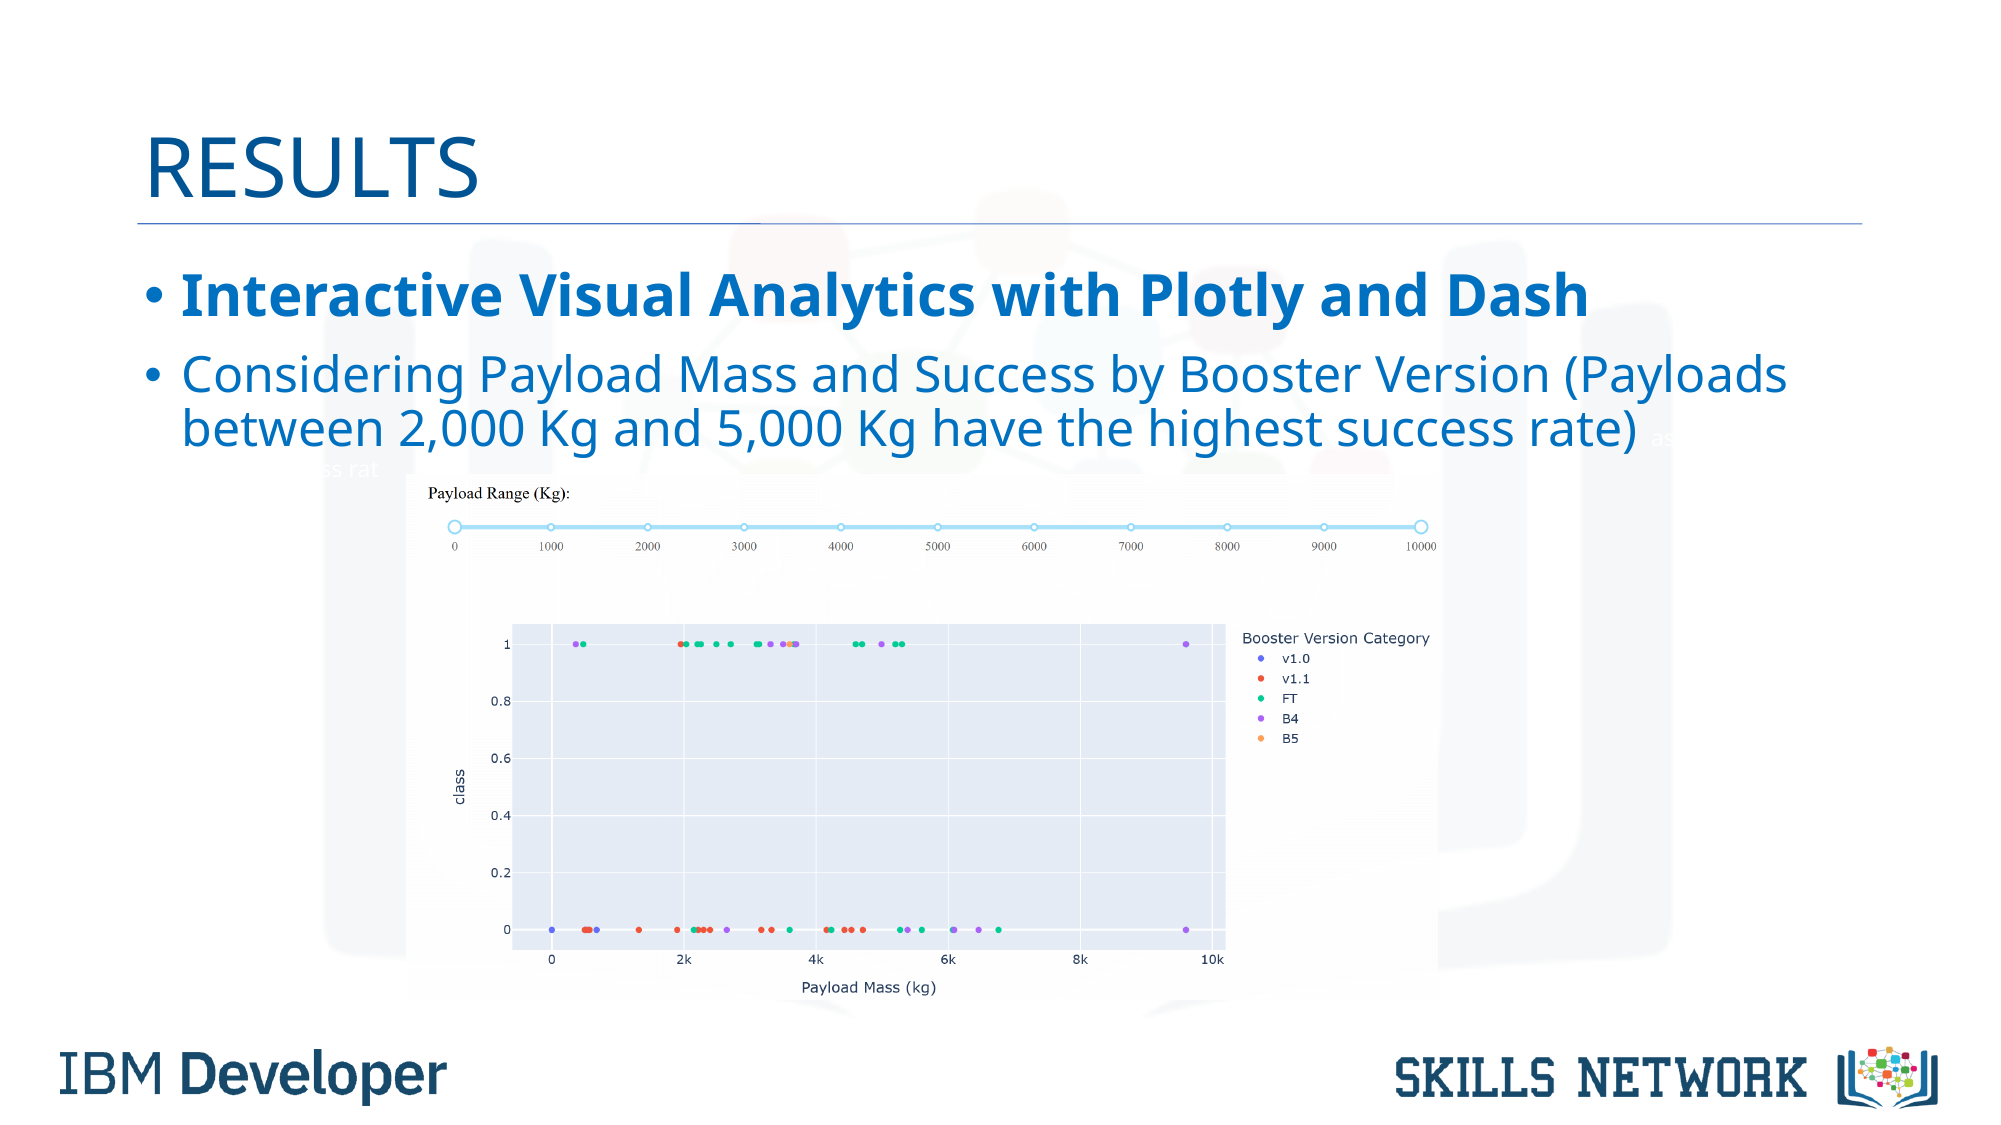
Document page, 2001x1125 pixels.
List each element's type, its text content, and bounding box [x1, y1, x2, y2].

picture [406, 474, 1438, 1000]
list Interactive Visual Analytics with Plotly and Dash Considering Payload Mass and Success by Booster Version (Payloads between 2,000 Kg and 5,000 Kg have the highest success rate) as the highest launch success rat [129, 258, 1879, 1014]
title RESULTS [128, 61, 1315, 280]
picture [55, 1045, 459, 1108]
picture [1390, 1045, 1945, 1111]
